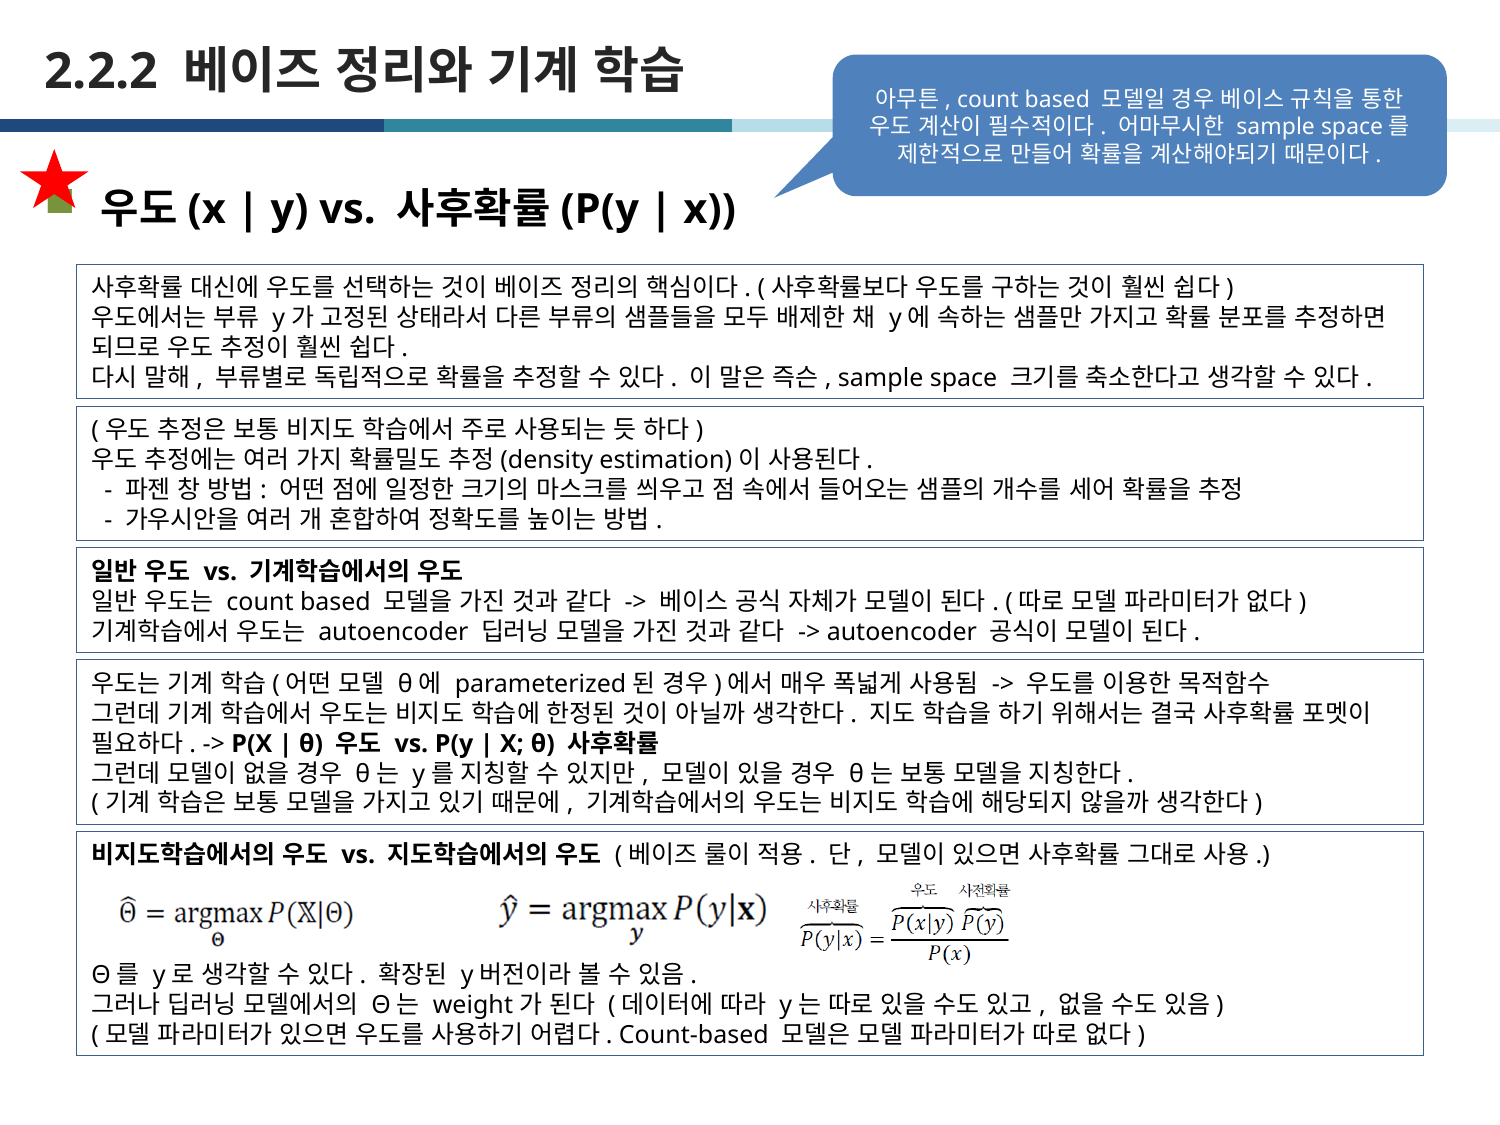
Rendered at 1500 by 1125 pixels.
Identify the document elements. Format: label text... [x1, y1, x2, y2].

picture [489, 881, 774, 948]
text_box 일반 우도 vs. 기계학습에서의 우도 일반 우도는 count based 모델을 가진 것과 같다 -> 베이스 공식 자체가 모델이 된다. (따로 모델 파라미터가 없다) 기계학습에서 우도는 autoencoder 딥러닝 모델을 가진 것과 같다 -> autoencoder 공식이 모델이 된다. [76, 547, 1424, 653]
list 우도(x | y) vs. 사후확률(P(y | x)) [29, 148, 1471, 1083]
title 2.2.2 베이즈 정리와 기계 학습 [29, 23, 1270, 114]
text_box 사후확률 대신에 우도를 선택하는 것이 베이즈 정리의 핵심이다. (사후확률보다 우도를 구하는 것이 훨씬 쉽다) 우도에서는 부류 y가 고정된 상태라서 다른 부류의 샘플들을 모두 배제한 채 y에 속하는 샘플만 가지고 확률 분포를 추정하면 되므로 우도 추정이 훨씬 쉽다. 다시 말해, 부류별로 독립적으로 확률을 추정할 수 있다. 이 말은 즉슨, sample space 크기를 축소한다고 생각할 수 있다. [76, 264, 1424, 399]
text_box [18, 146, 91, 210]
text_box (우도 추정은 보통 비지도 학습에서 주로 사용되는 듯 하다) 우도 추정에는 여러 가지 확률밀도 추정(density estimation)이 사용된다. - 파젠 창 방법: 어떤 점에 일정한 크기의 마스크를 씌우고 점 속에서 들어오는 샘플의 개수를 세어 확률을 추정 - 가우시안을 여러 개 혼합하여 정확도를 높이는 방법. [76, 406, 1424, 541]
text_box 우도는 기계 학습(어떤 모델 θ에 parameterized된 경우)에서 매우 폭넓게 사용됨 -> 우도를 이용한 목적함수 그런데 기계 학습에서 우도는 비지도 학습에 한정된 것이 아닐까 생각한다. 지도 학습을 하기 위해서는 결국 사후확률 포멧이 필요하다. -> P(X | θ) 우도 vs. P(y | X; θ) 사후확률 그런데 모델이 없을 경우 θ는 y를 지칭할 수 있지만, 모델이 있을 경우 θ는 보통 모델을 지칭한다. (기계 학습은 보통 모델을 가지고 있기 때문에, 기계학습에서의 우도는 비지도 학습에 해당되지 않을까 생각한다) [76, 659, 1424, 825]
picture [111, 886, 361, 954]
text_box 비지도학습에서의 우도 vs. 지도학습에서의 우도 (베이즈 룰이 적용. 단, 모델이 있으면 사후확률 그대로 사용.) Θ를 y로 생각할 수 있다. 확장된 y버전이라 볼 수 있음. 그러나 딥러닝 모델에서의 Θ는 weight가 된다 (데이터에 따라 y는 따로 있을 수도 있고, 없을 수도 있음) (모델 파라미터가 있으면 우도를 사용하기 어렵다. Count-based 모델은 모델 파라미터가 따로 없다) [76, 831, 1424, 1056]
picture [794, 880, 1016, 968]
text_box 아무튼, count based 모델일 경우 베이스 규칙을 통한 우도 계산이 필수적이다. 어마무시한 sample space를 제한적으로 만들어 확률을 계산해야되기 때문이다. [772, 52, 1450, 200]
